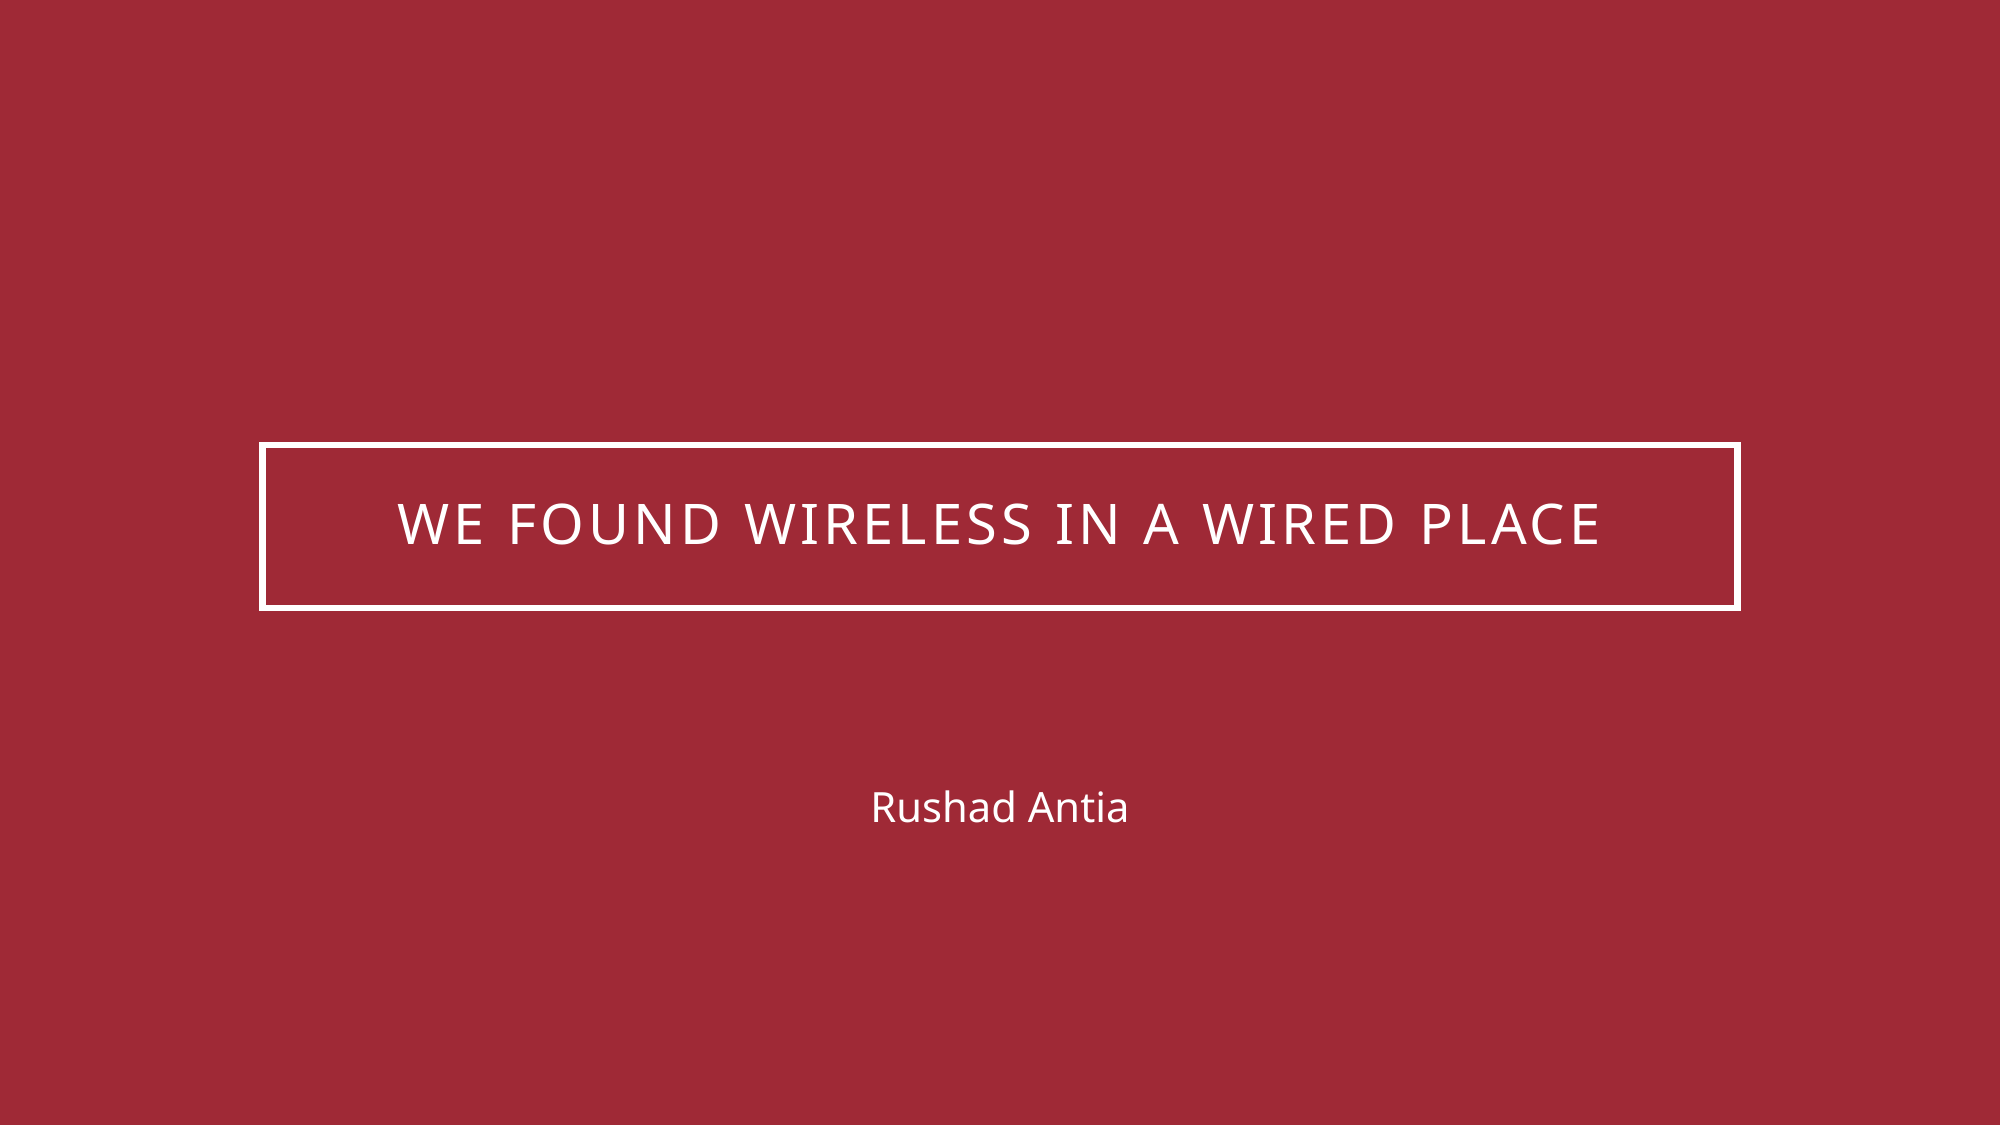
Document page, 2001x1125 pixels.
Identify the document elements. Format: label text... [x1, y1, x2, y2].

title We found Wireless in a wired place [259, 442, 1741, 611]
subtitle Rushad Antia [442, 772, 1558, 954]
